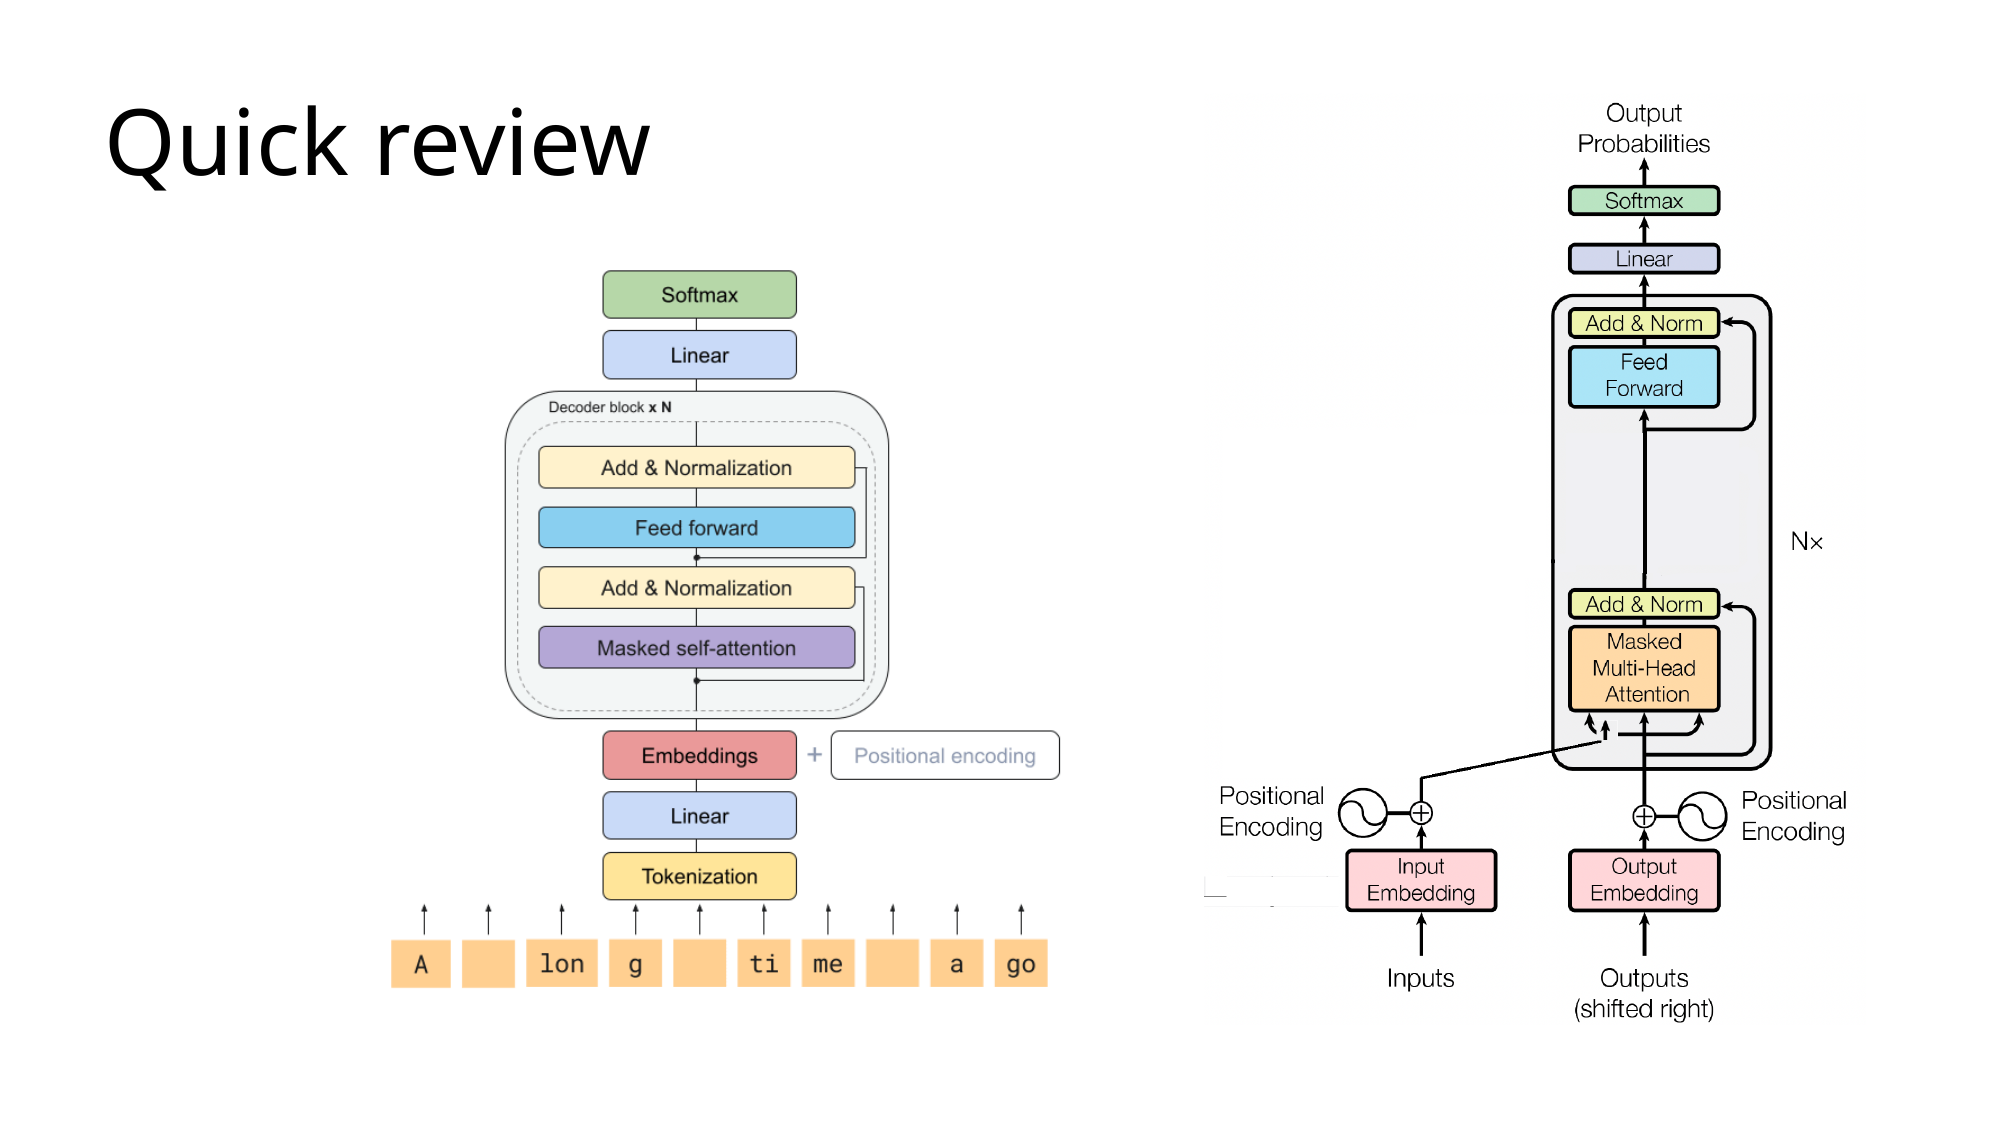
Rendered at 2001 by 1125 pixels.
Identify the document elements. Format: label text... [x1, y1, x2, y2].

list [0, 222, 1439, 1032]
picture [1204, 92, 1866, 1025]
title Quick review [89, 37, 1815, 222]
